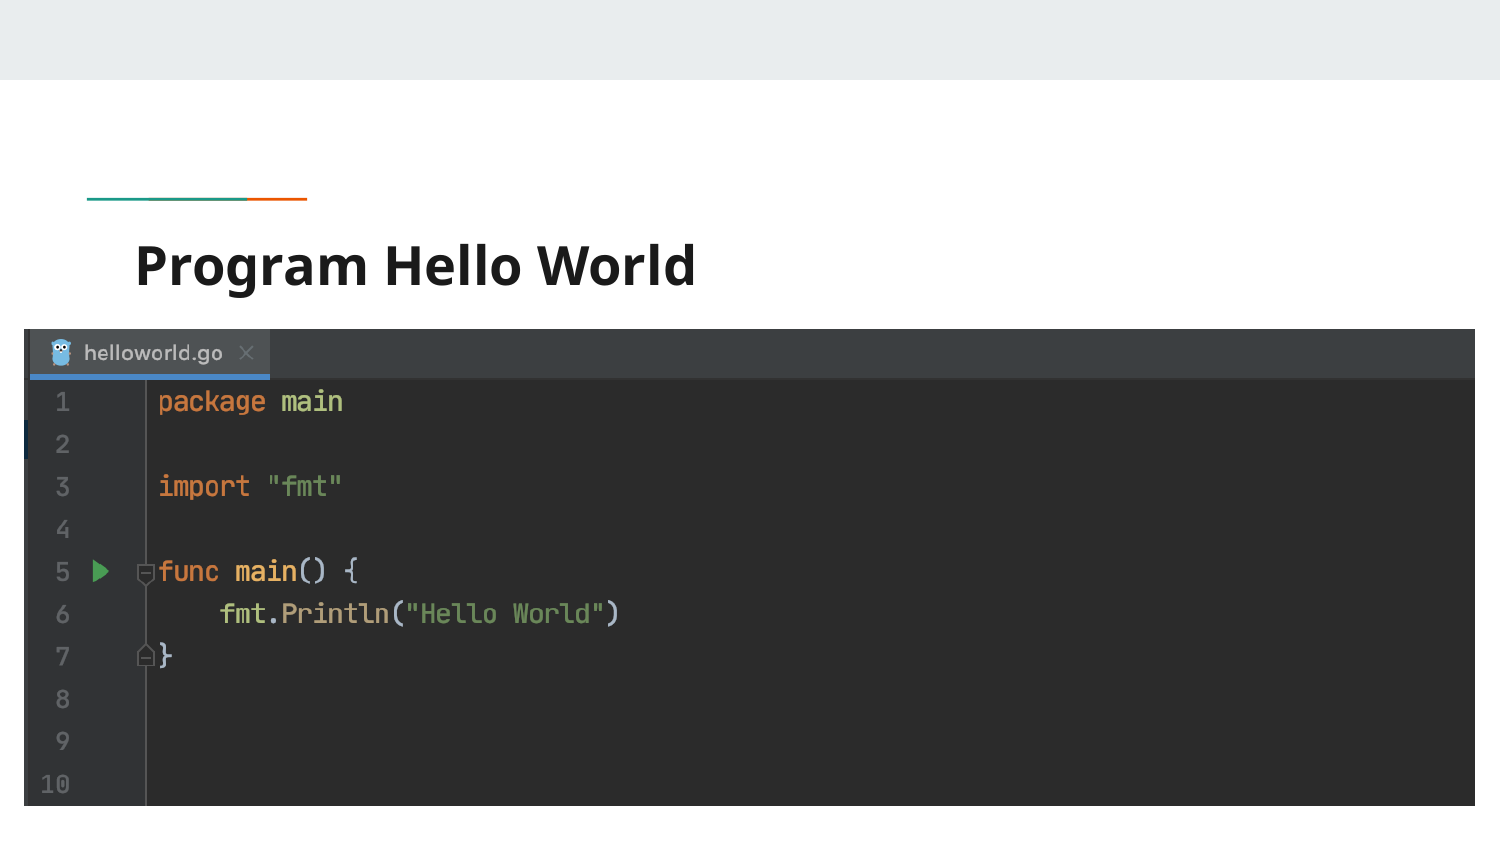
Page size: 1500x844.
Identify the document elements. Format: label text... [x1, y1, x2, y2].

title Program Hello World [119, 216, 1381, 305]
picture [24, 328, 1476, 806]
